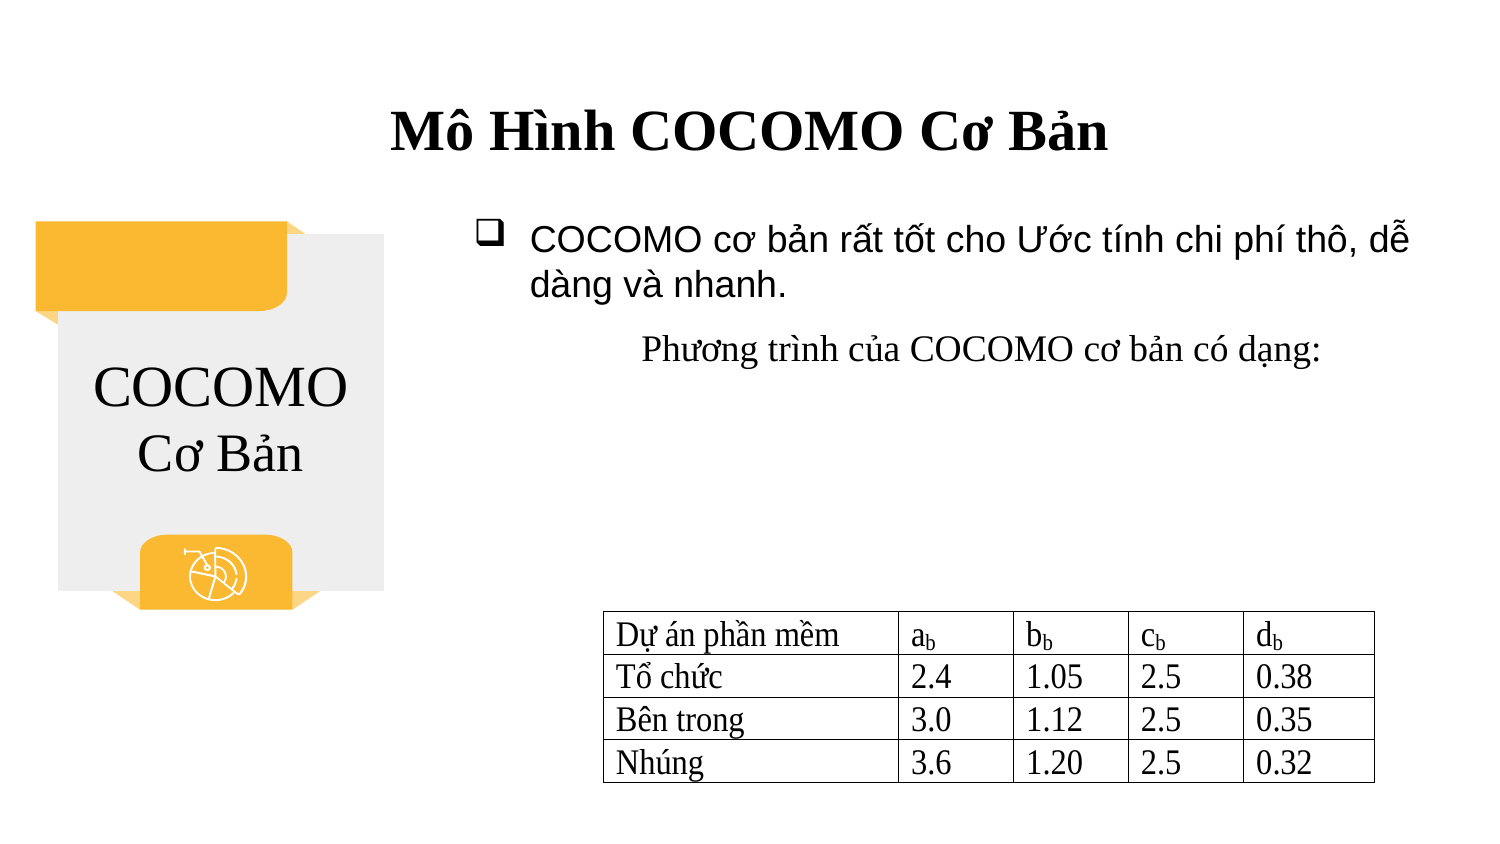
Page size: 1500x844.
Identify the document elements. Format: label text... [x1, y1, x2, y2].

text_box COCOMO cơ bản rất tốt cho Ước tính chi phí thô, dễ dàng và nhanh. [458, 207, 1452, 313]
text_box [35, 221, 384, 611]
title Mô Hình COCOMO Cơ Bản [116, 88, 1384, 167]
picture [602, 610, 1500, 844]
